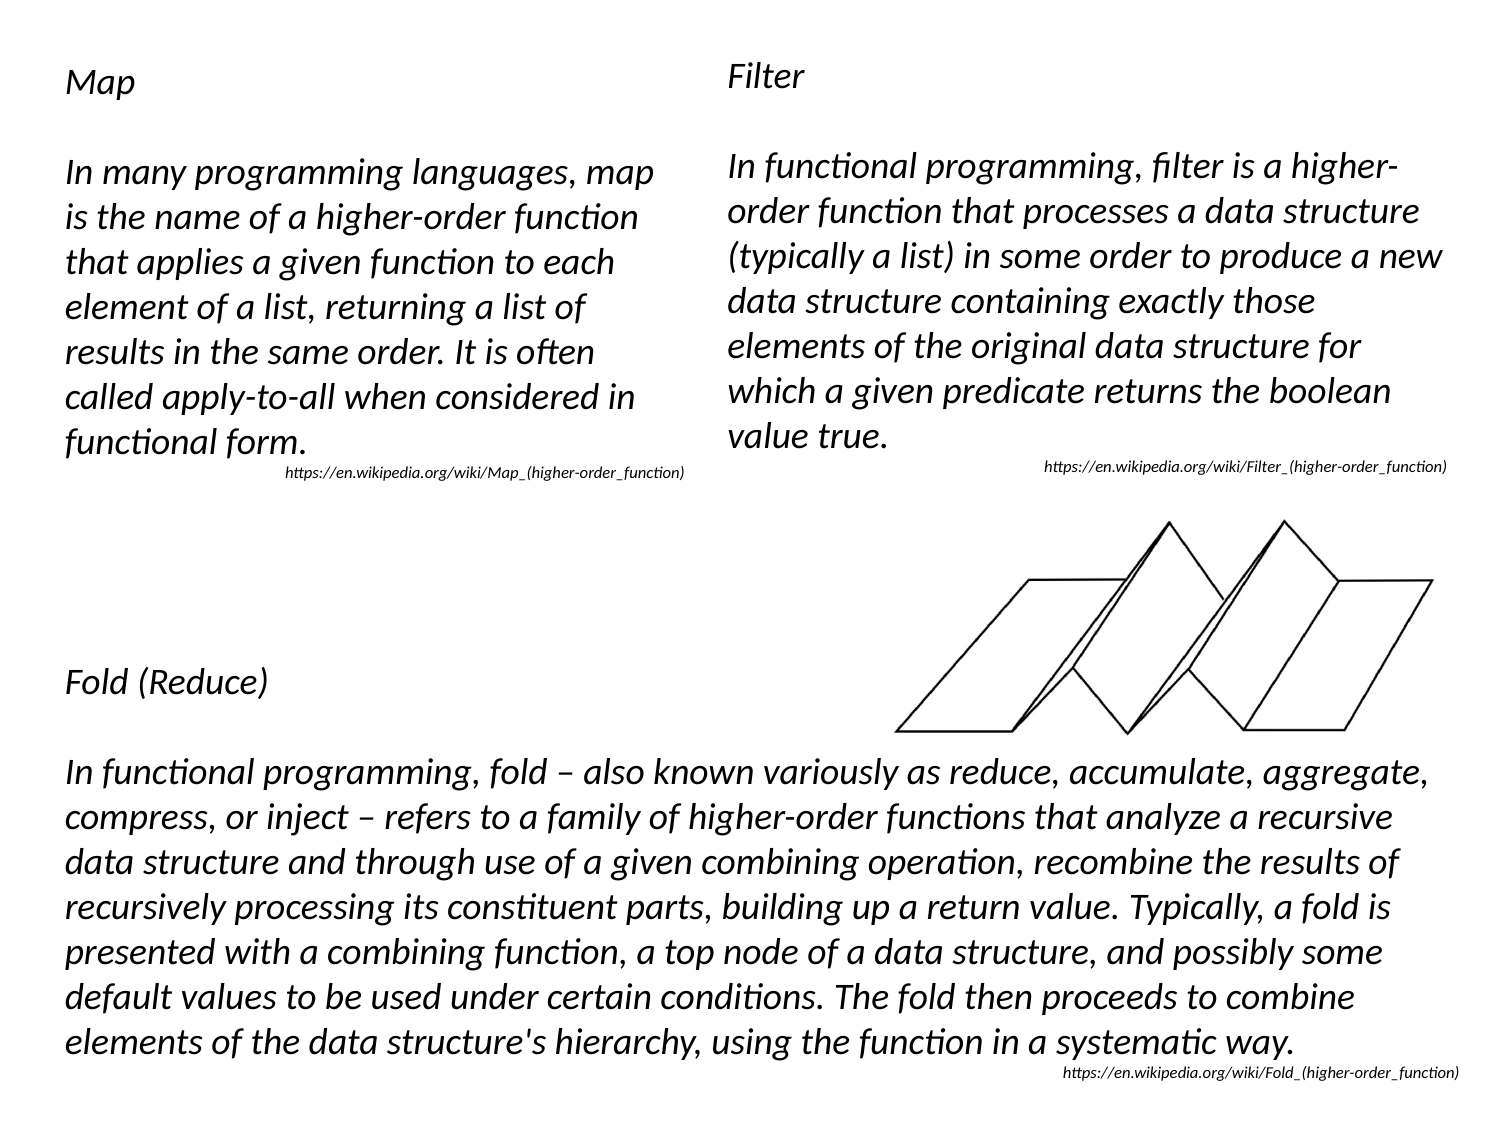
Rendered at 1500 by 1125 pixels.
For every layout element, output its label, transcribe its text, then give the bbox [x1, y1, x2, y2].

text_box Fold (Reduce) In functional programming, fold – also known variously as reduce, accumulate, aggregate, compress, or inject – refers to a family of higher-order functions that analyze a recursive data structure and through use of a given combining operation, recombine the results of recursively processing its constituent parts, building up a return value. Typically, a fold is presented with a combining function, a top node of a data structure, and possibly some default values to be used under certain conditions. The fold then proceeds to combine elements of the data structure's hierarchy, using the function in a systematic way. https://en.wikipedia.org/wiki/Fold_(higher-order_function) [49, 649, 1475, 1090]
text_box Filter In functional programming, filter is a higher-order function that processes a data structure (typically a list) in some order to produce a new data structure containing exactly those elements of the original data structure for which a given predicate returns the boolean value true. https://en.wikipedia.org/wiki/Filter_(higher-order_function) [712, 43, 1463, 483]
picture [887, 512, 1438, 740]
text_box Map In many programming languages, map is the name of a higher-order function that applies a given function to each element of a list, returning a list of results in the same order. It is often called apply-to-all when considered in functional form. https://en.wikipedia.org/wiki/Map_(higher-order_function) [50, 49, 700, 490]
